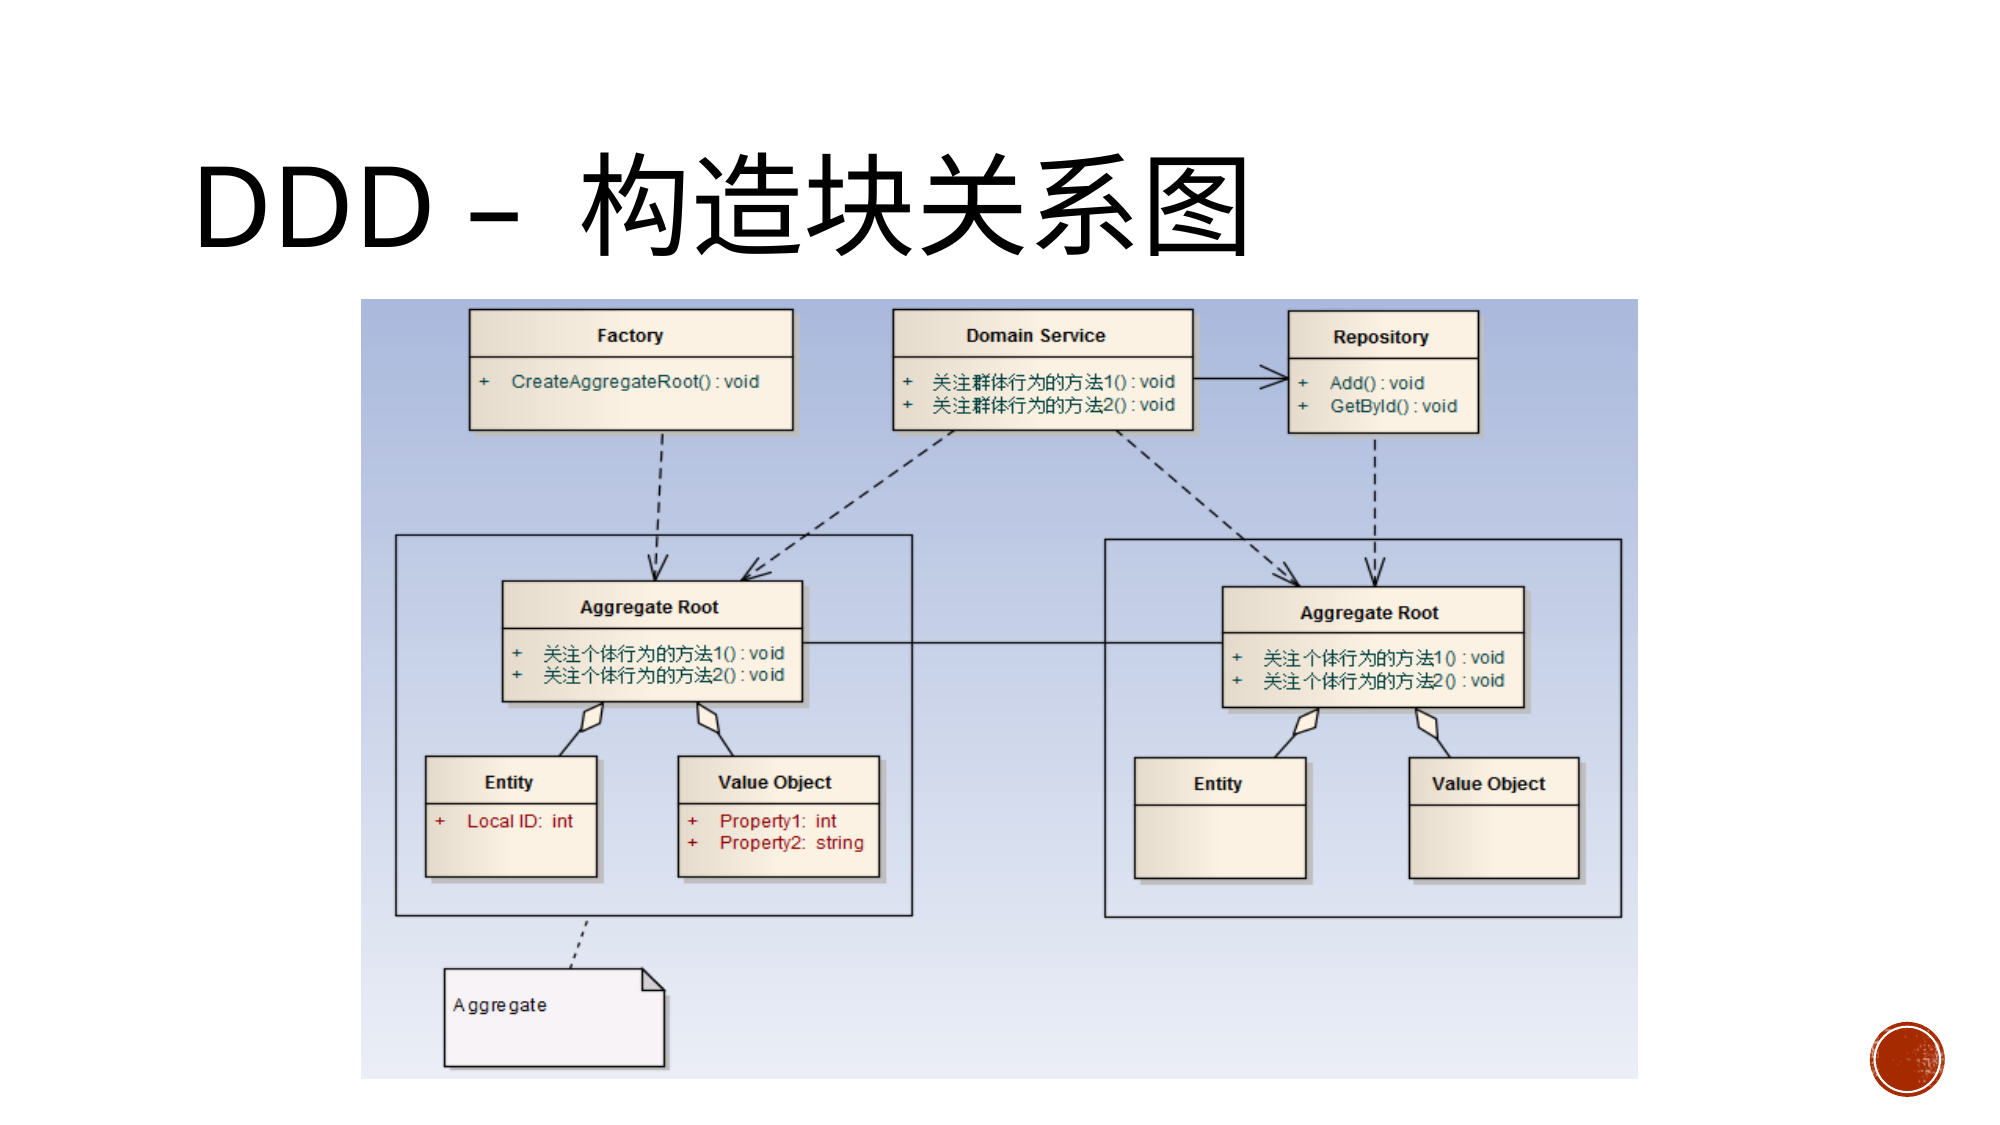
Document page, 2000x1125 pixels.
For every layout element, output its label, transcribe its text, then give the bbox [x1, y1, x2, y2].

title DDD – 构造块关系图 [175, 79, 1825, 344]
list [365, 303, 1636, 1074]
